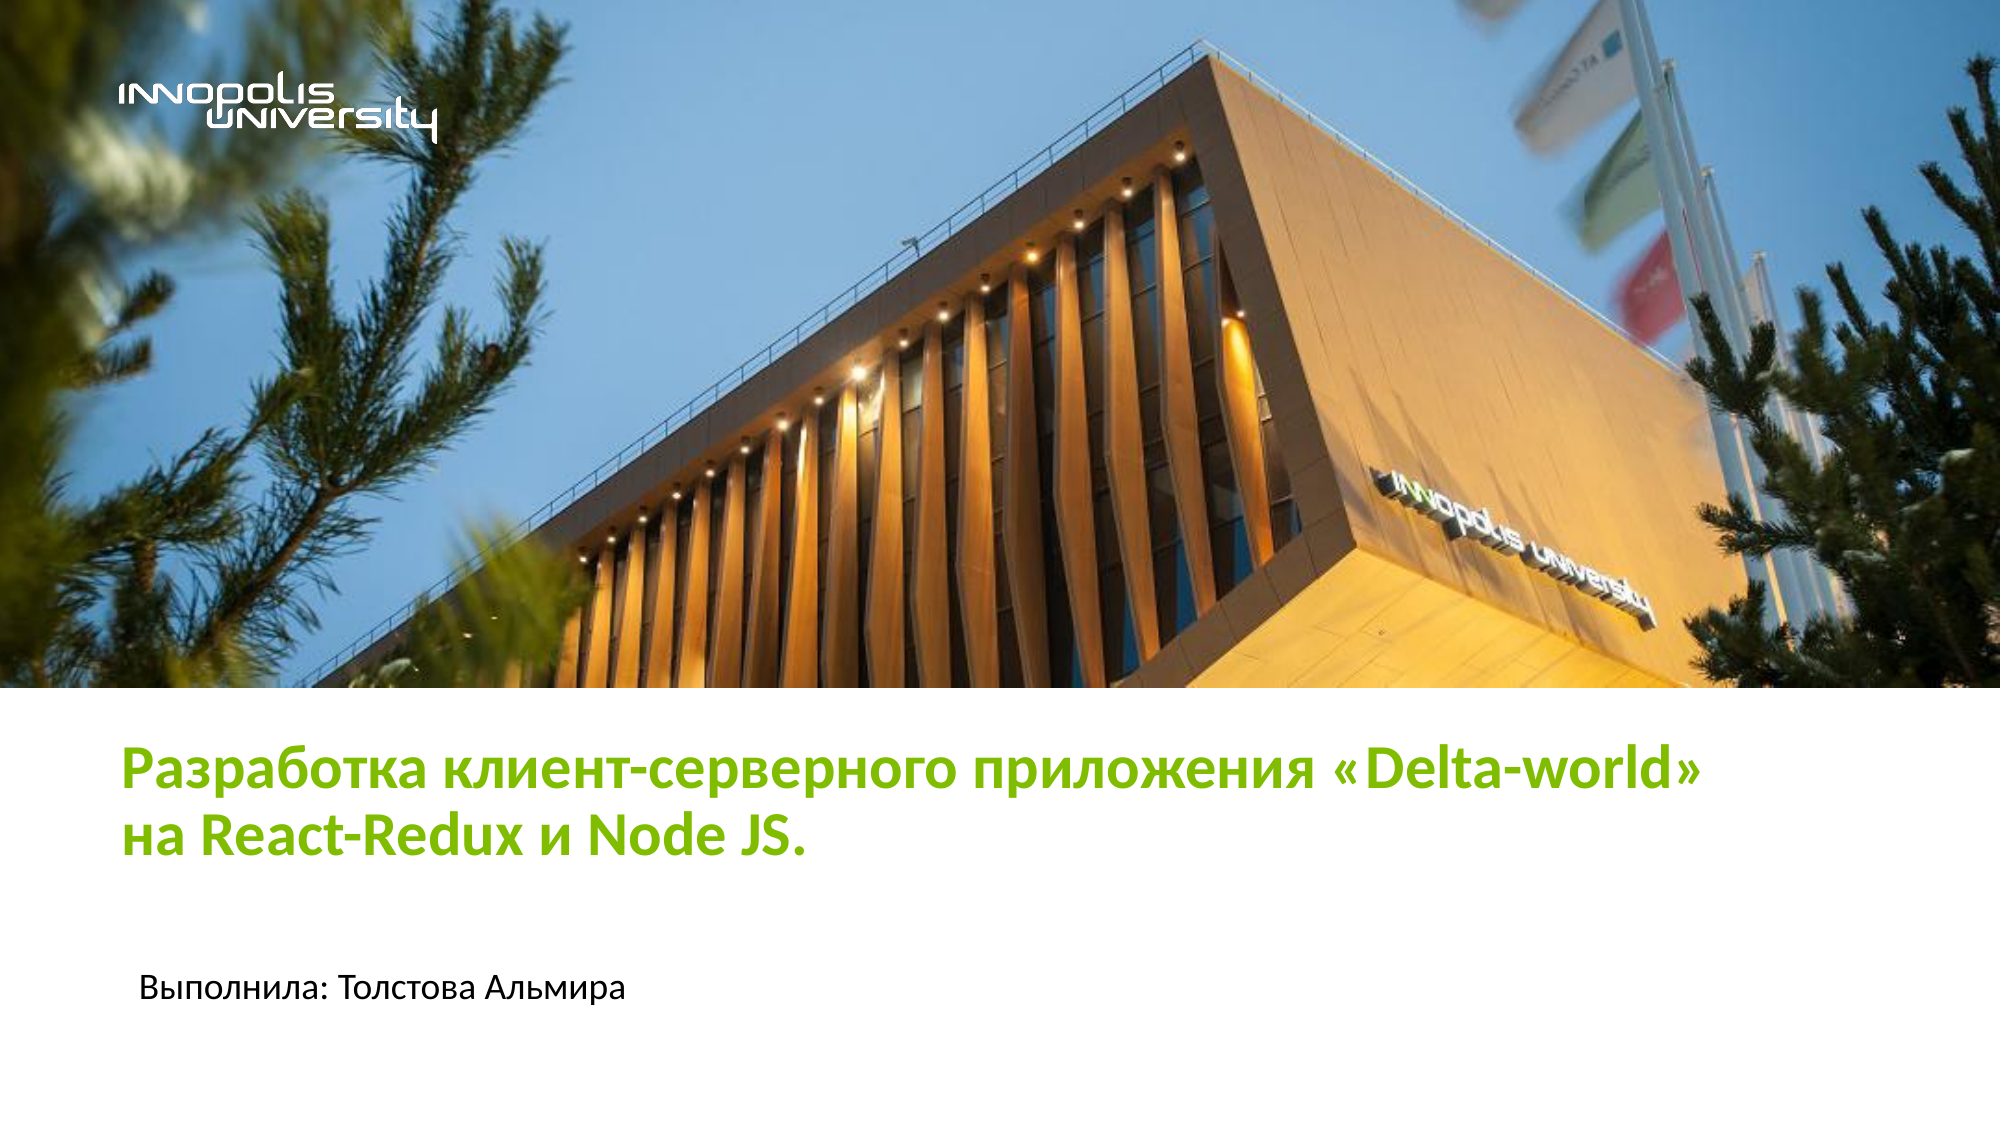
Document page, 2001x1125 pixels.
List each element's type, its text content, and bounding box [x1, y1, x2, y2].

title Разработка клиент-серверного приложения «Delta-world» на React-Redux и Node JS. [106, 726, 1769, 824]
list Выполнила: Толстова Альмира [124, 959, 1060, 1016]
picture [0, 0, 2000, 689]
